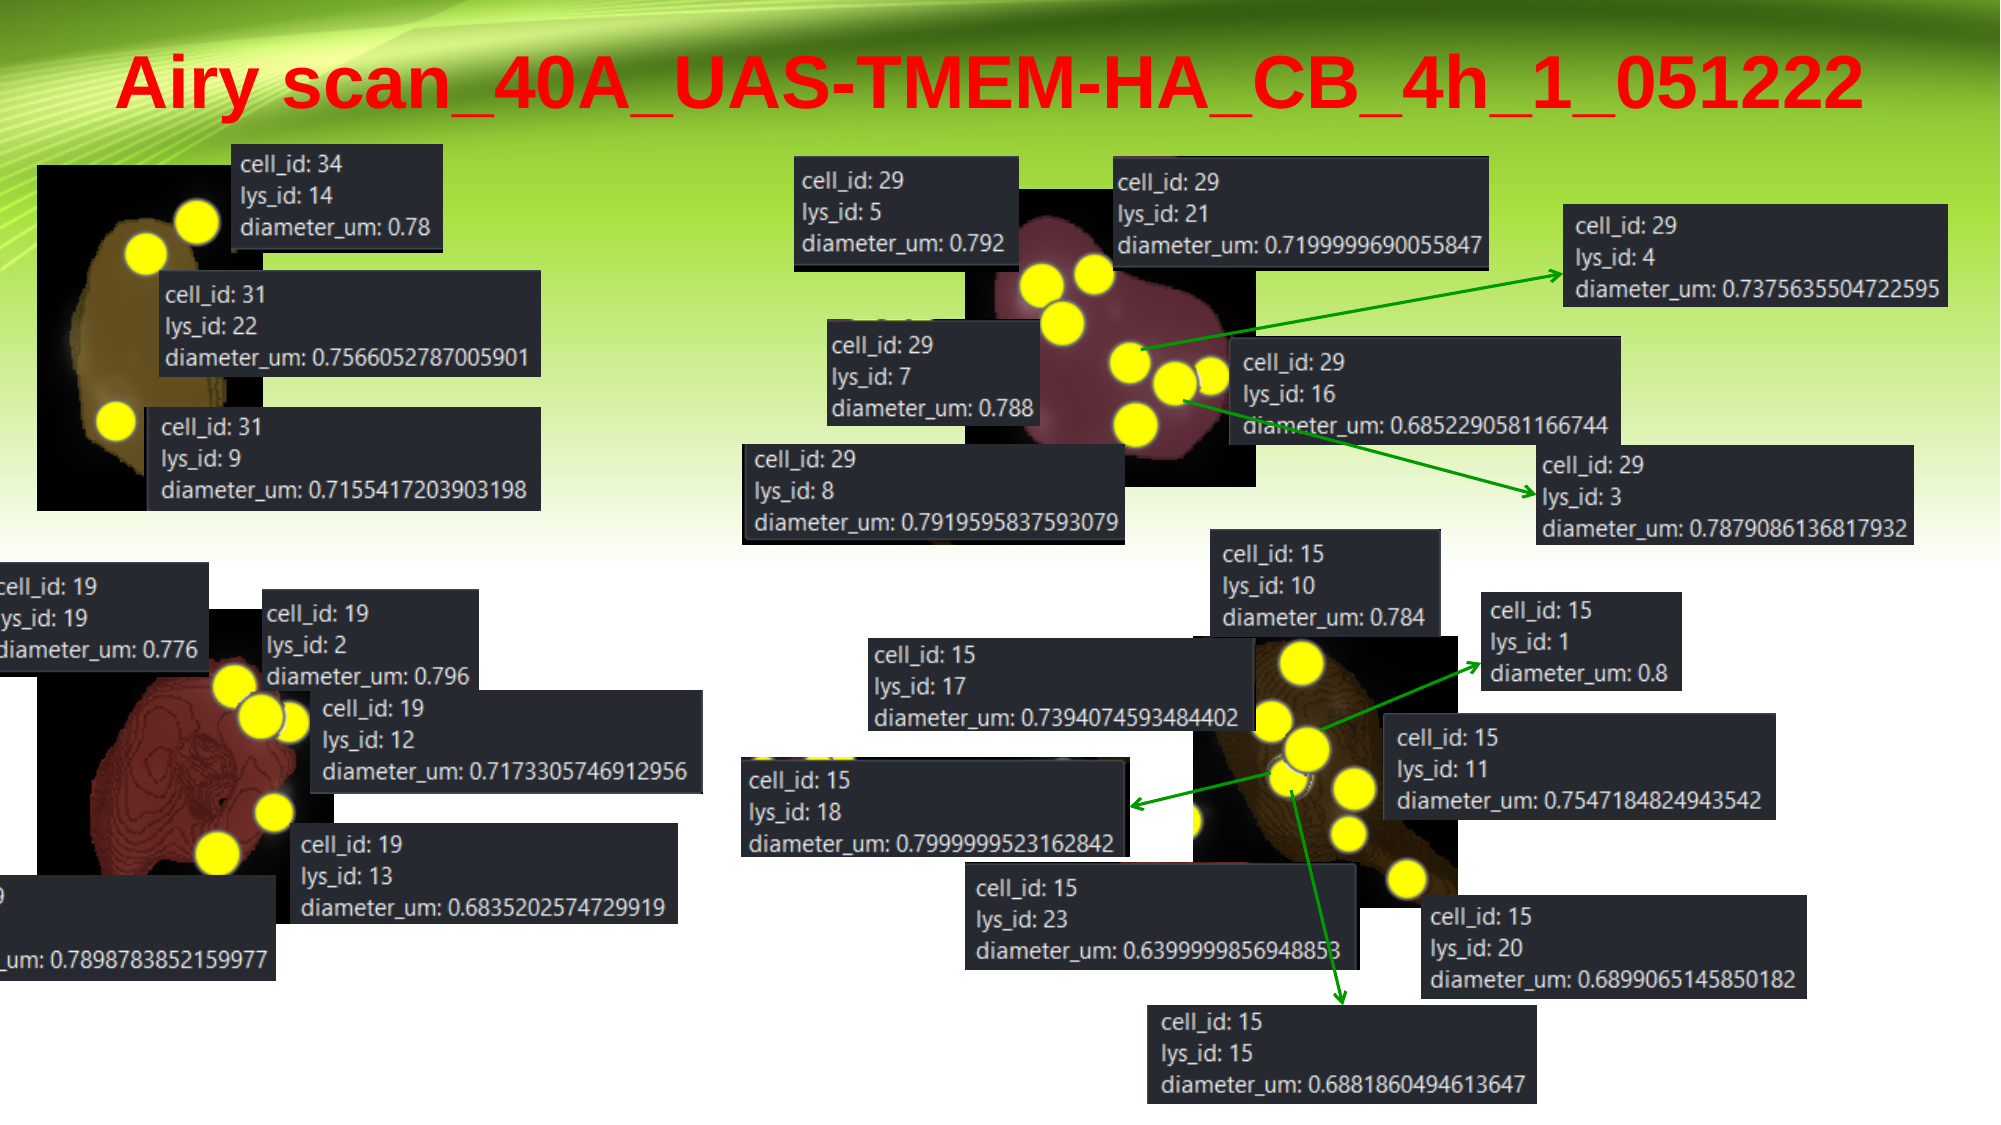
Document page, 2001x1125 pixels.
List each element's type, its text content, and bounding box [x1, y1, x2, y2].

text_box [1140, 273, 1564, 350]
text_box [1130, 772, 1271, 808]
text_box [1320, 662, 1482, 731]
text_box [1182, 400, 1537, 495]
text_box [1291, 790, 1343, 1005]
title Airy scan_40A_UAS-TMEM-HA_CB_4h_1_051222 [99, 30, 1901, 127]
picture [0, 0, 2000, 1125]
